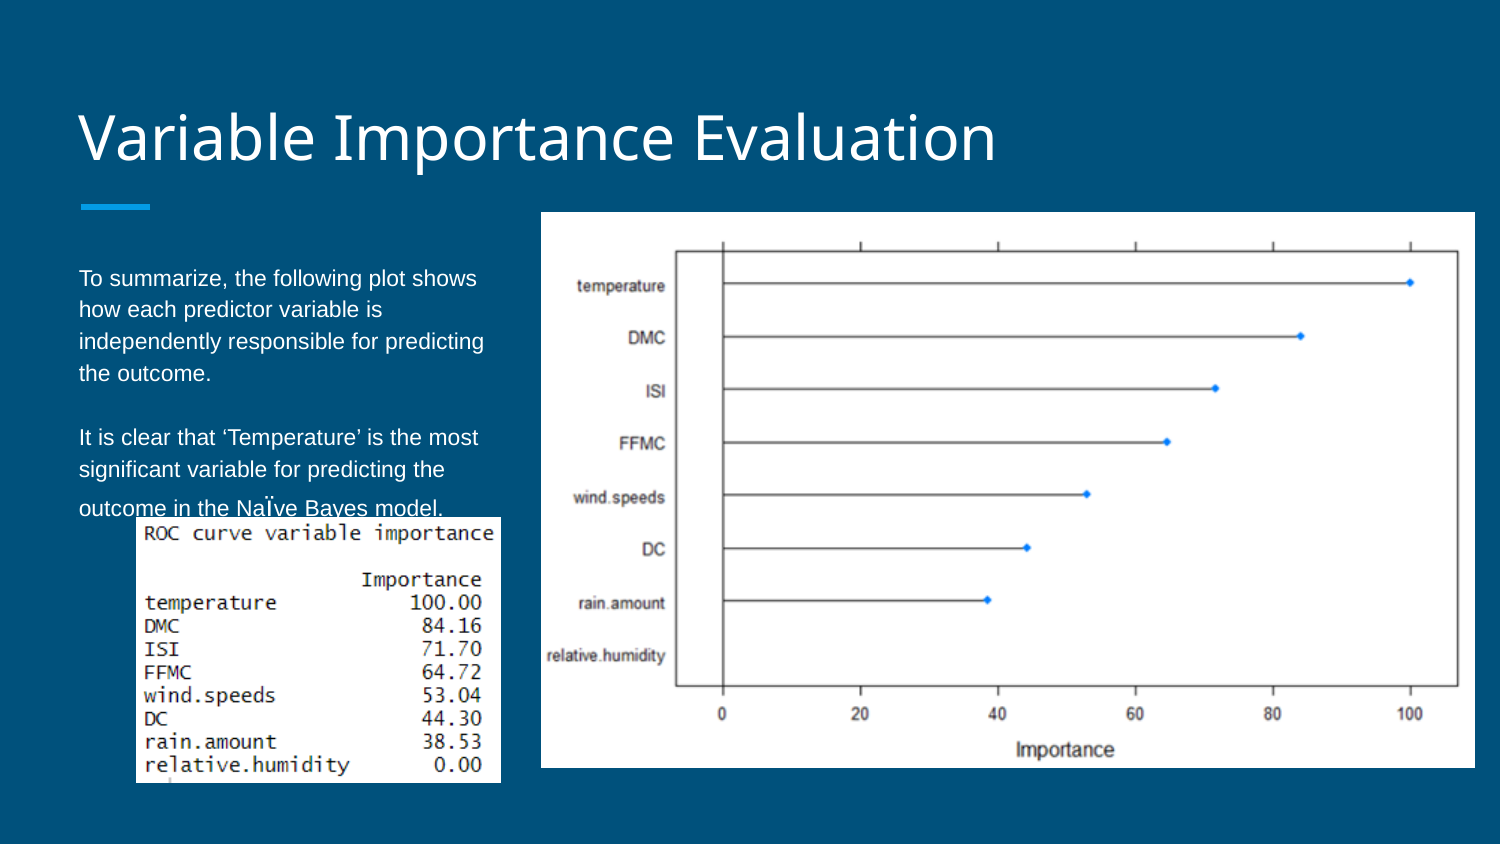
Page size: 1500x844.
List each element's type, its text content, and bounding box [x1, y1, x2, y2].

picture [137, 516, 500, 782]
title Variable Importance Evaluation [63, 75, 1437, 188]
list To summarize, the following plot shows how each predictor variable is independently responsible for predicting the outcome. It is clear that ‘Temperature’ is the most significant variable for predicting the outcome in the Naïve Bayes model. [63, 244, 517, 750]
picture [542, 213, 1474, 767]
